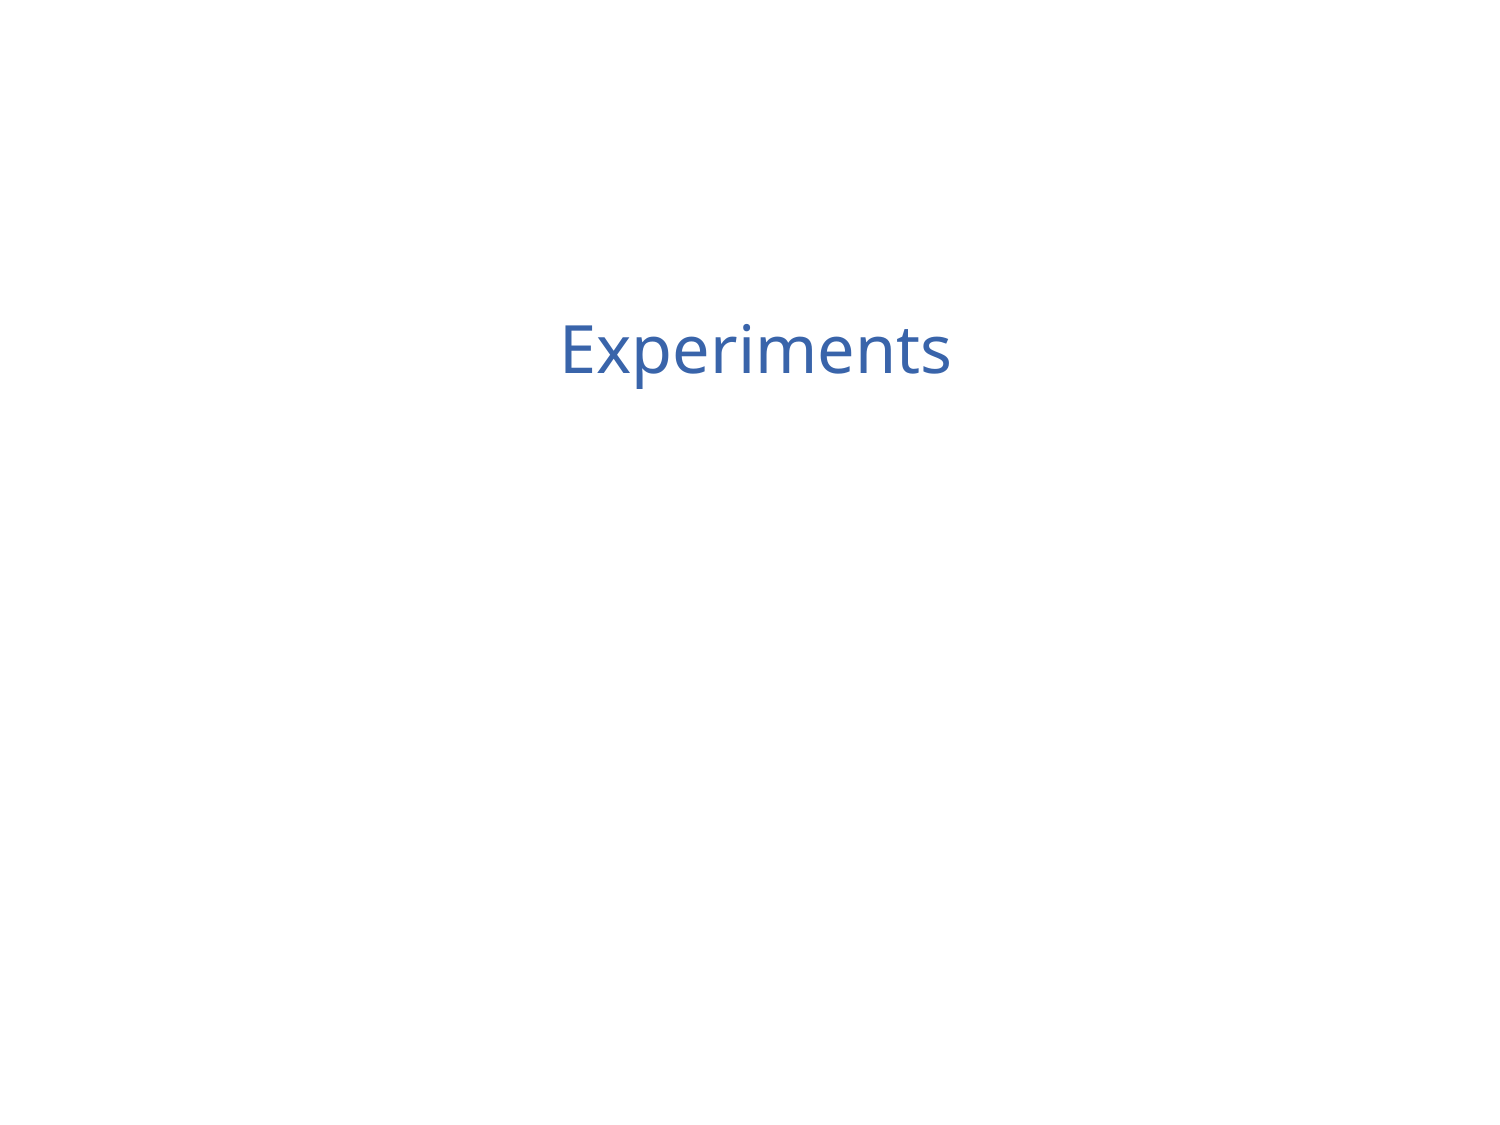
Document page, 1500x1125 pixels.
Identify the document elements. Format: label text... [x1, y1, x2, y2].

text_box Experiments [49, 299, 1463, 395]
